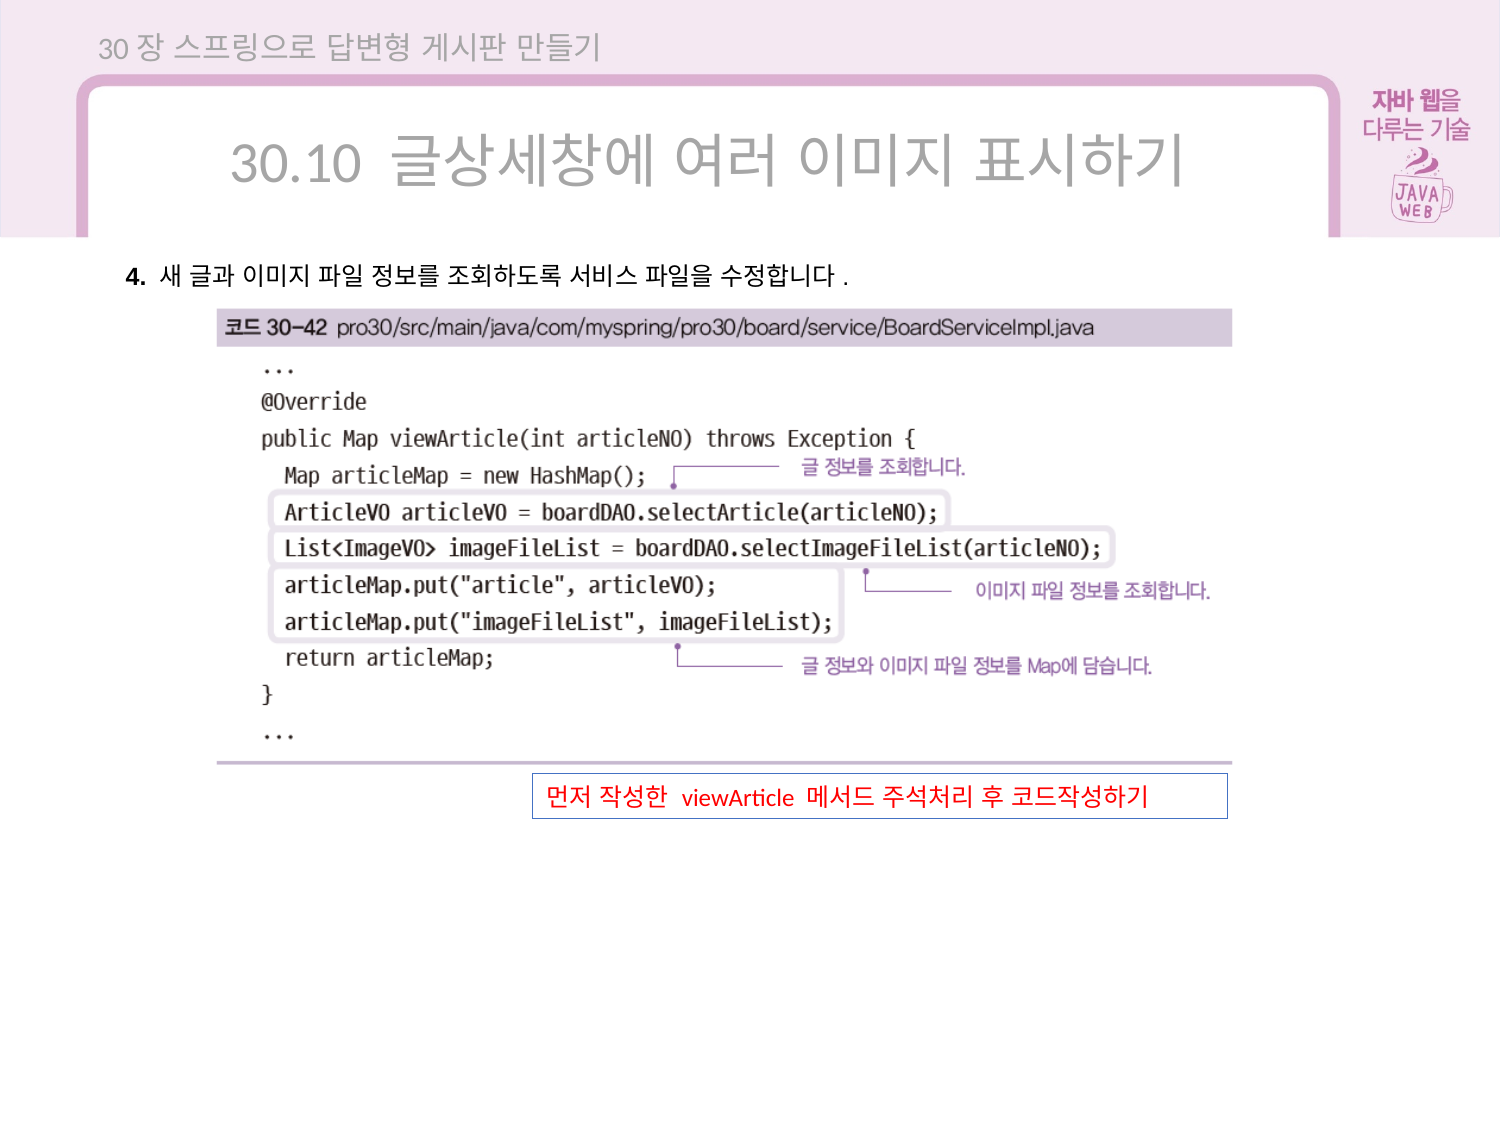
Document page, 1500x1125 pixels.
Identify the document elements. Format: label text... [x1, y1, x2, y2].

picture [0, 0, 1500, 1125]
text_box 4. 새 글과 이미지 파일 정보를 조회하도록 서비스 파일을 수정합니다. [110, 252, 1368, 298]
text_box 30.10 글상세창에 여러 이미지 표시하기 [96, 117, 1321, 202]
text_box 30장 스프링으로 답변형 게시판 만들기 [82, 0, 1133, 74]
text_box 먼저 작성한 viewArticle 메서드 주석처리 후 코드작성하기 [532, 773, 1228, 819]
